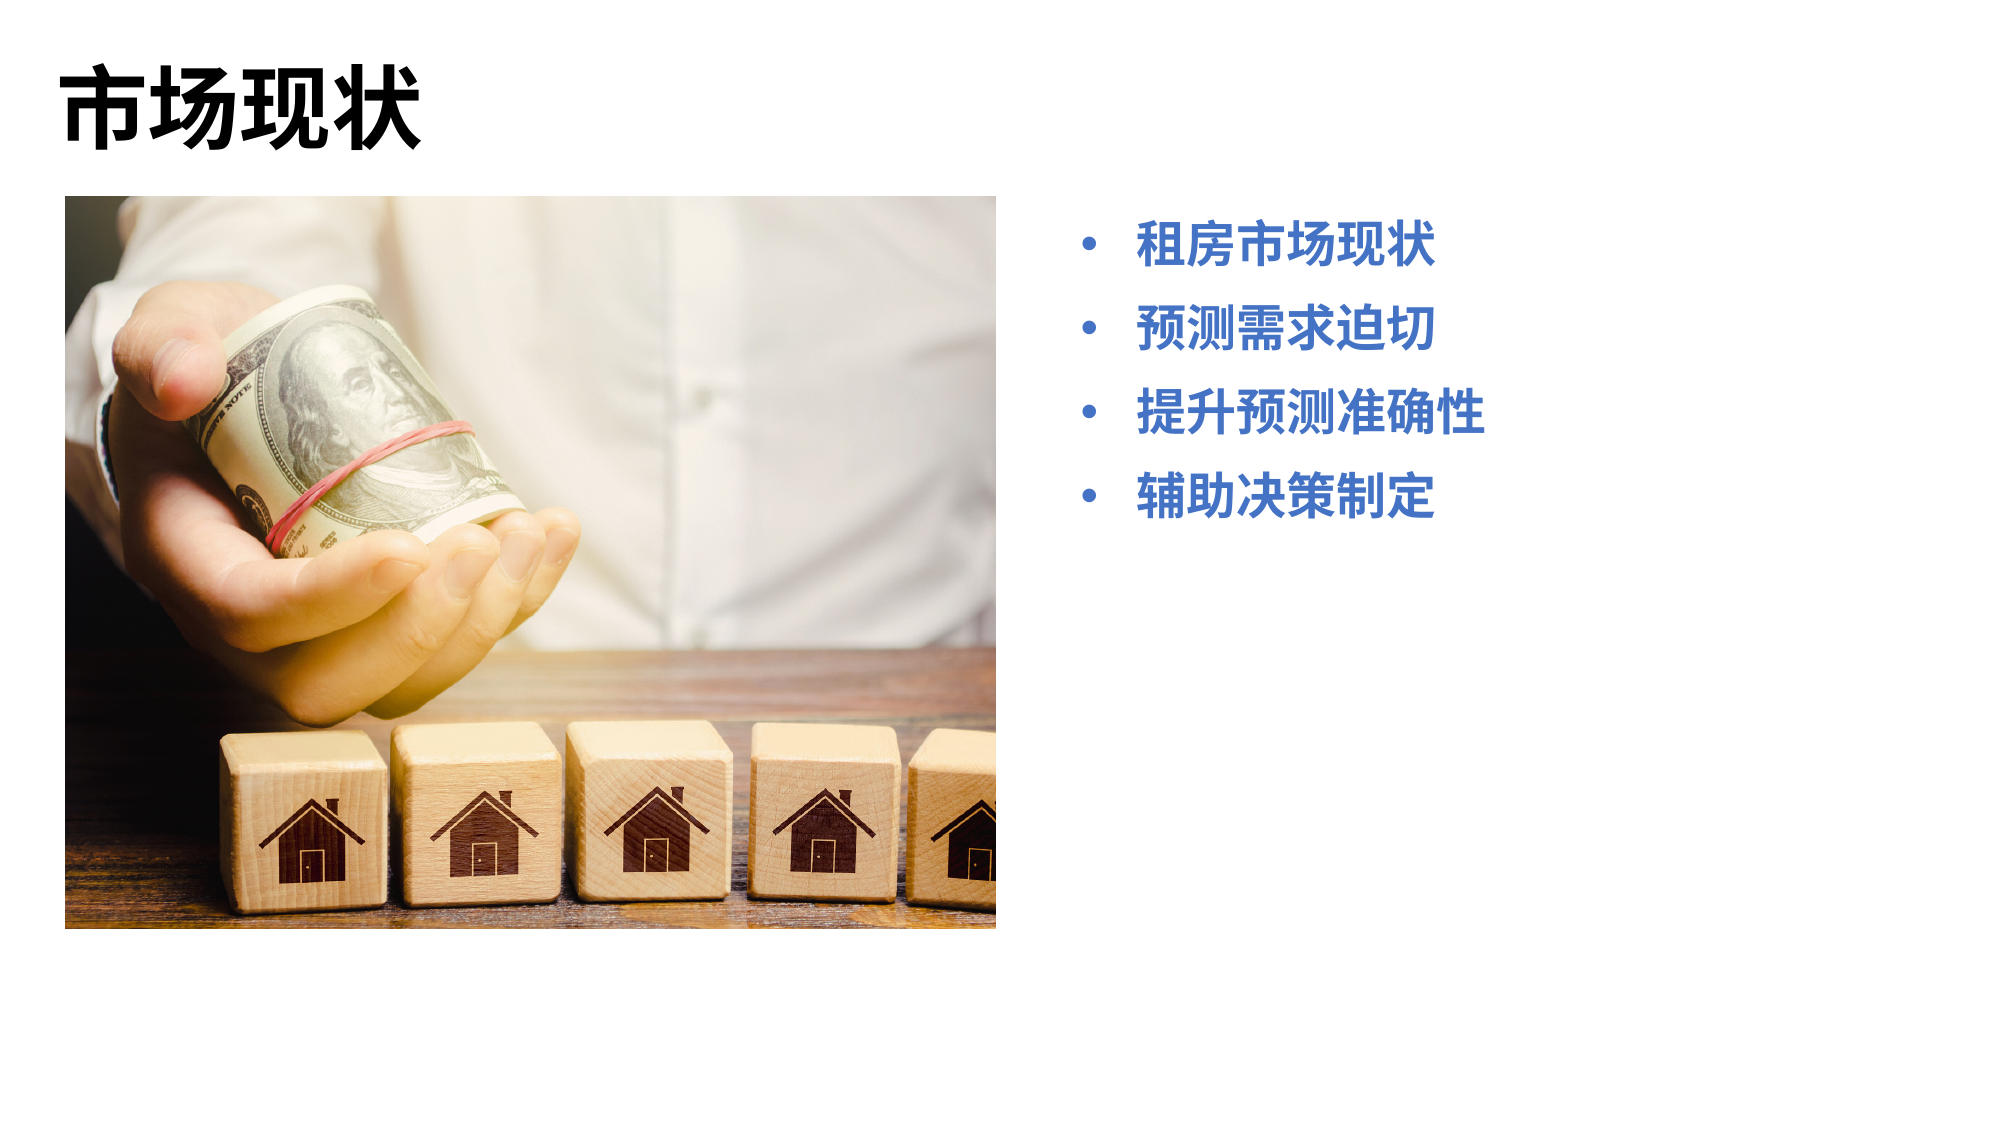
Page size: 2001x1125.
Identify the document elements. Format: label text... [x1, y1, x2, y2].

picture [65, 196, 996, 929]
text_box 租房市场现状 预测需求迫切 提升预测准确性 辅助决策制定 [1065, 181, 2000, 1003]
text_box 市场现状 [41, 0, 866, 106]
